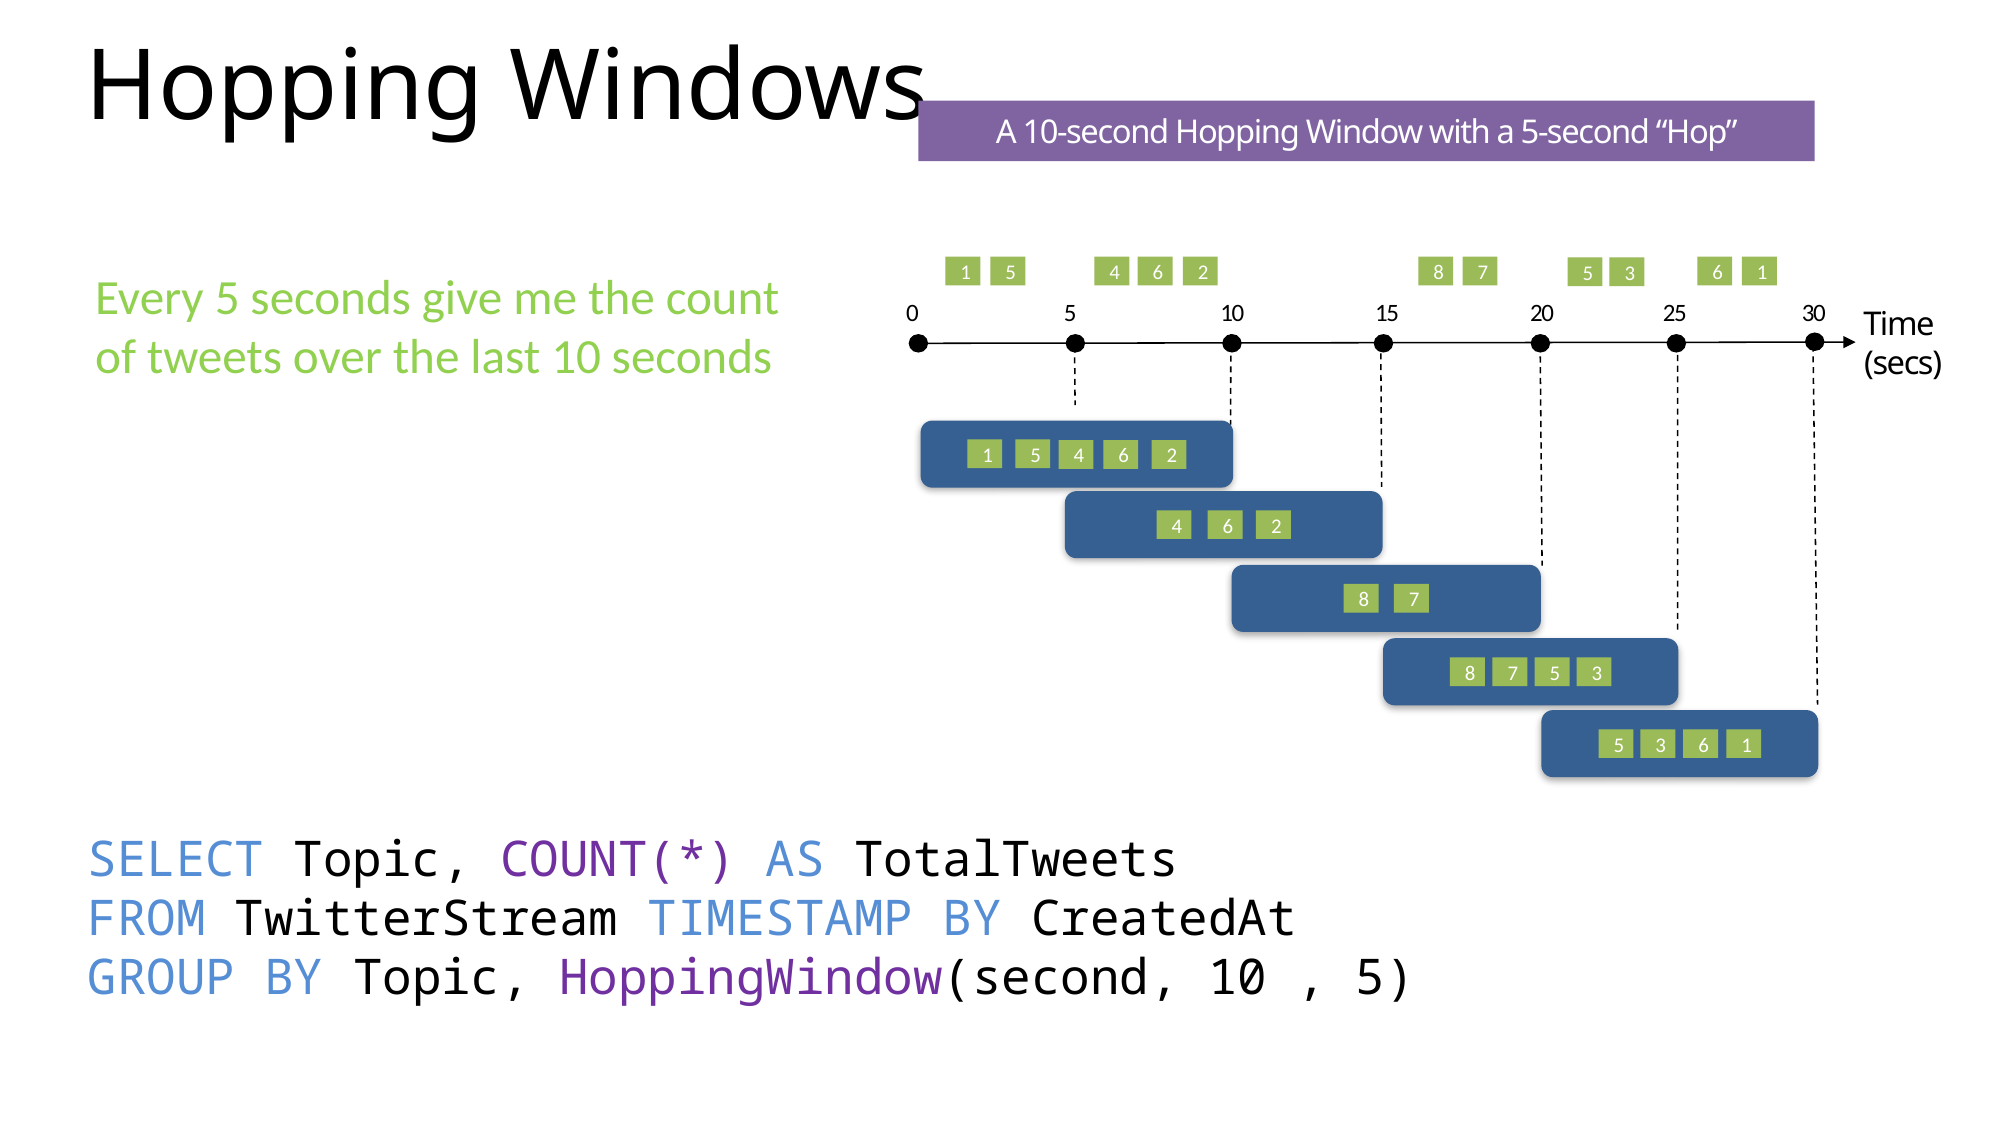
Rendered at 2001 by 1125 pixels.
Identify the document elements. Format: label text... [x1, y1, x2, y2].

text_box 4 [1155, 508, 1194, 541]
text_box 1 [1724, 727, 1763, 760]
text_box 8 [1342, 582, 1381, 615]
text_box [1064, 491, 1383, 559]
text_box 25 [1662, 296, 1687, 327]
text_box 6 [1206, 508, 1245, 541]
text_box [1541, 710, 1819, 778]
text_box SELECT Topic, COUNT(*) AS TotalTweets FROM TwitterStream TIMESTAMP BY CreatedAt GROUP BY Topic, HoppingWindow(second, 10 , 5) [72, 819, 1711, 1012]
text_box 5 [1565, 255, 1604, 288]
text_box 4 [1056, 438, 1096, 471]
text_box 8 [1416, 255, 1455, 287]
text_box 2 [1181, 255, 1220, 287]
text_box 5 [1596, 727, 1635, 760]
text_box 20 [1530, 296, 1555, 327]
text_box 3 [1607, 255, 1646, 288]
text_box 2 [1254, 508, 1293, 541]
text_box [1383, 638, 1679, 706]
text_box 1 [965, 437, 1004, 470]
text_box 2 [1150, 438, 1189, 471]
text_box 7 [1490, 655, 1529, 688]
text_box [1529, 332, 1552, 340]
text_box 3 [1638, 727, 1677, 760]
text_box 5 [1063, 296, 1077, 327]
text_box [1803, 330, 1827, 340]
text_box [1372, 332, 1395, 340]
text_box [1812, 334, 1818, 705]
text_box 5 [1013, 437, 1052, 470]
text_box 15 [1375, 296, 1400, 327]
text_box Time (secs) [1855, 302, 1943, 382]
text_box 6 [1136, 255, 1175, 287]
text_box [1665, 332, 1688, 340]
text_box 30 [1801, 296, 1826, 327]
text_box 7 [1460, 255, 1499, 287]
text_box 5 [988, 255, 1027, 287]
text_box [906, 332, 930, 355]
text_box 5 [1533, 655, 1572, 688]
text_box A 10-second Hopping Window with a 5-second “Hop” [916, 98, 1817, 163]
text_box [920, 420, 1234, 488]
text_box [1231, 564, 1541, 632]
text_box 6 [1101, 438, 1140, 471]
text_box [1221, 332, 1243, 340]
text_box [1064, 332, 1087, 340]
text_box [1539, 345, 1543, 566]
text_box 8 [1448, 655, 1487, 688]
text_box 6 [1681, 727, 1720, 760]
text_box Every 5 seconds give me the count of tweets over the last 10 seconds [80, 257, 819, 391]
text_box 7 [1392, 582, 1431, 615]
text_box 1 [1740, 255, 1779, 287]
text_box 3 [1575, 655, 1614, 688]
title Hopping Windows [62, 29, 1953, 205]
text_box 1 [943, 255, 982, 287]
text_box 0 [905, 296, 919, 327]
text_box 6 [1695, 255, 1734, 287]
text_box 4 [1092, 255, 1131, 287]
text_box 10 [1220, 296, 1245, 327]
